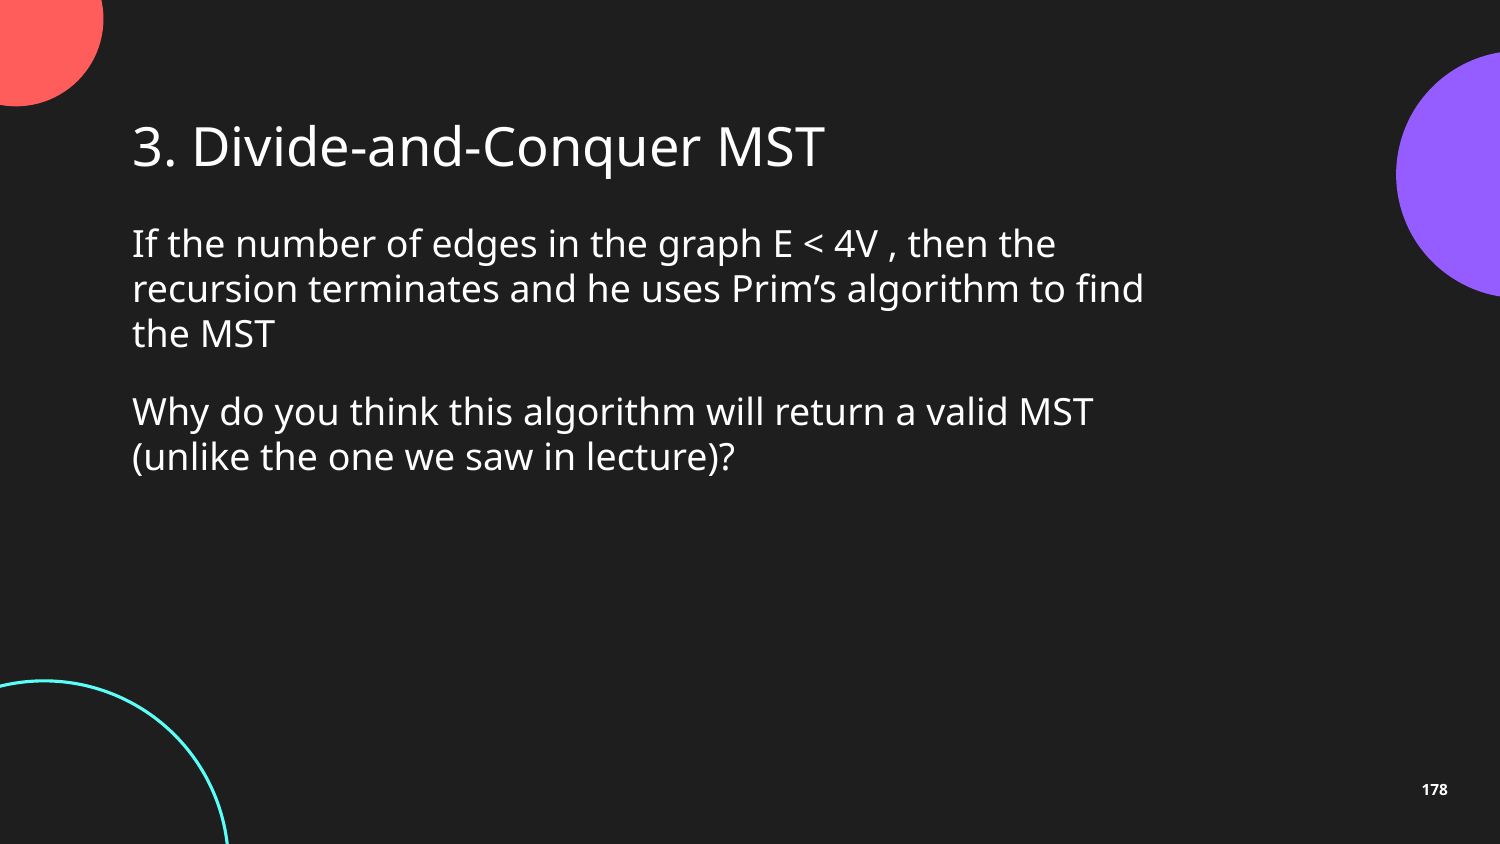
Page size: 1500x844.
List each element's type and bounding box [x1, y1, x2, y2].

slide_number [1389, 764, 1480, 816]
title [117, 106, 1383, 183]
text_box [117, 204, 1356, 281]
text_box [117, 373, 1189, 450]
